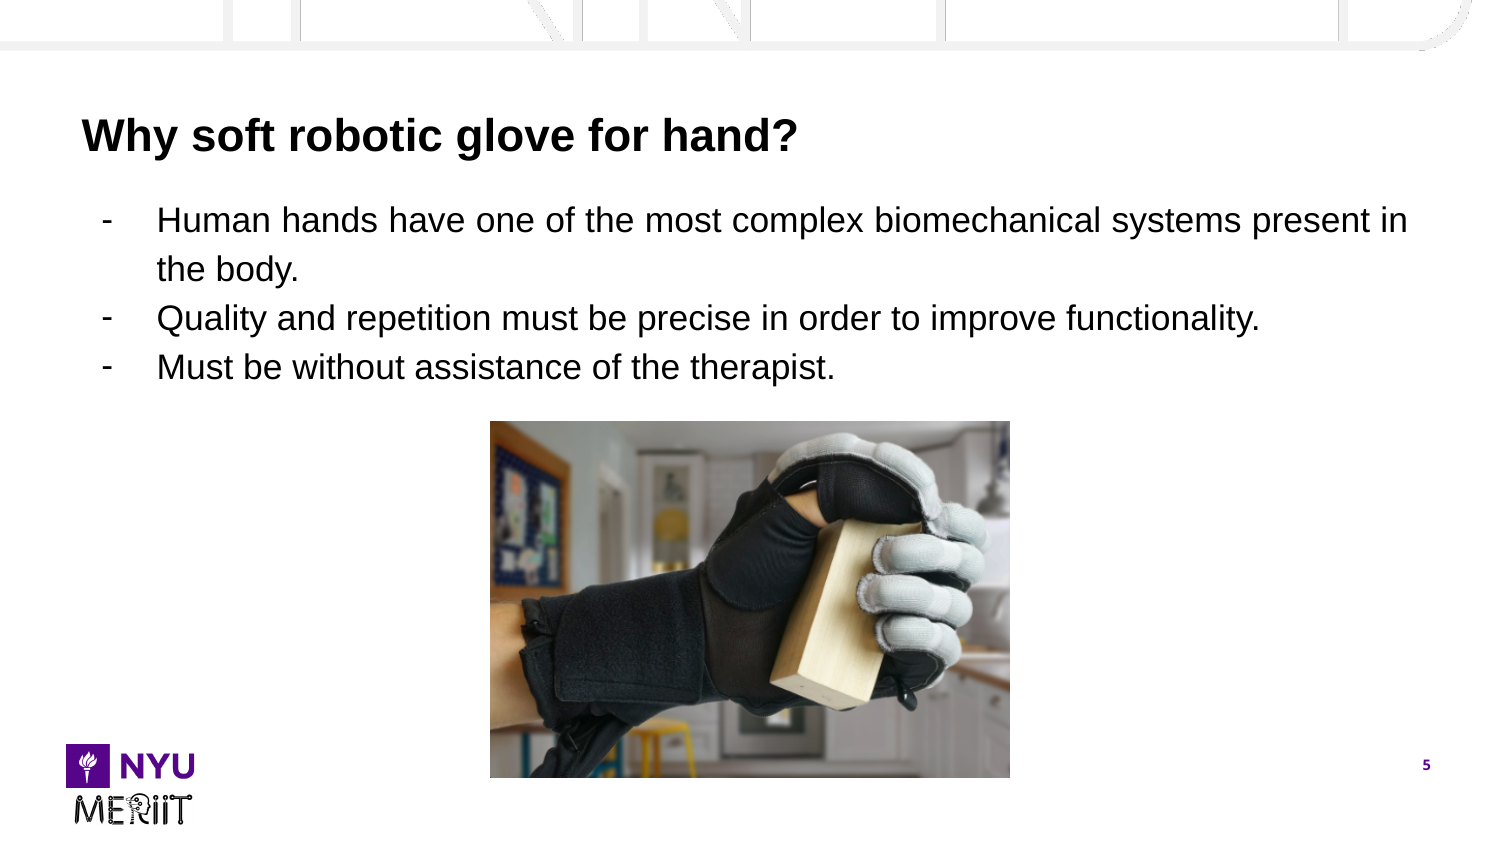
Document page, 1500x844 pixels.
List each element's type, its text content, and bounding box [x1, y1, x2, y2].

picture [70, 793, 194, 825]
text_box Why soft robotic glove for hand? [66, 90, 1107, 176]
picture [66, 744, 195, 788]
picture [0, 0, 1496, 51]
text_box Human hands have one of the most complex biomechanical systems present in the body. Quality and repetition must be precise in order to improve functionality. Must be without assistance of the therapist. [66, 176, 1425, 402]
picture [490, 421, 1010, 778]
